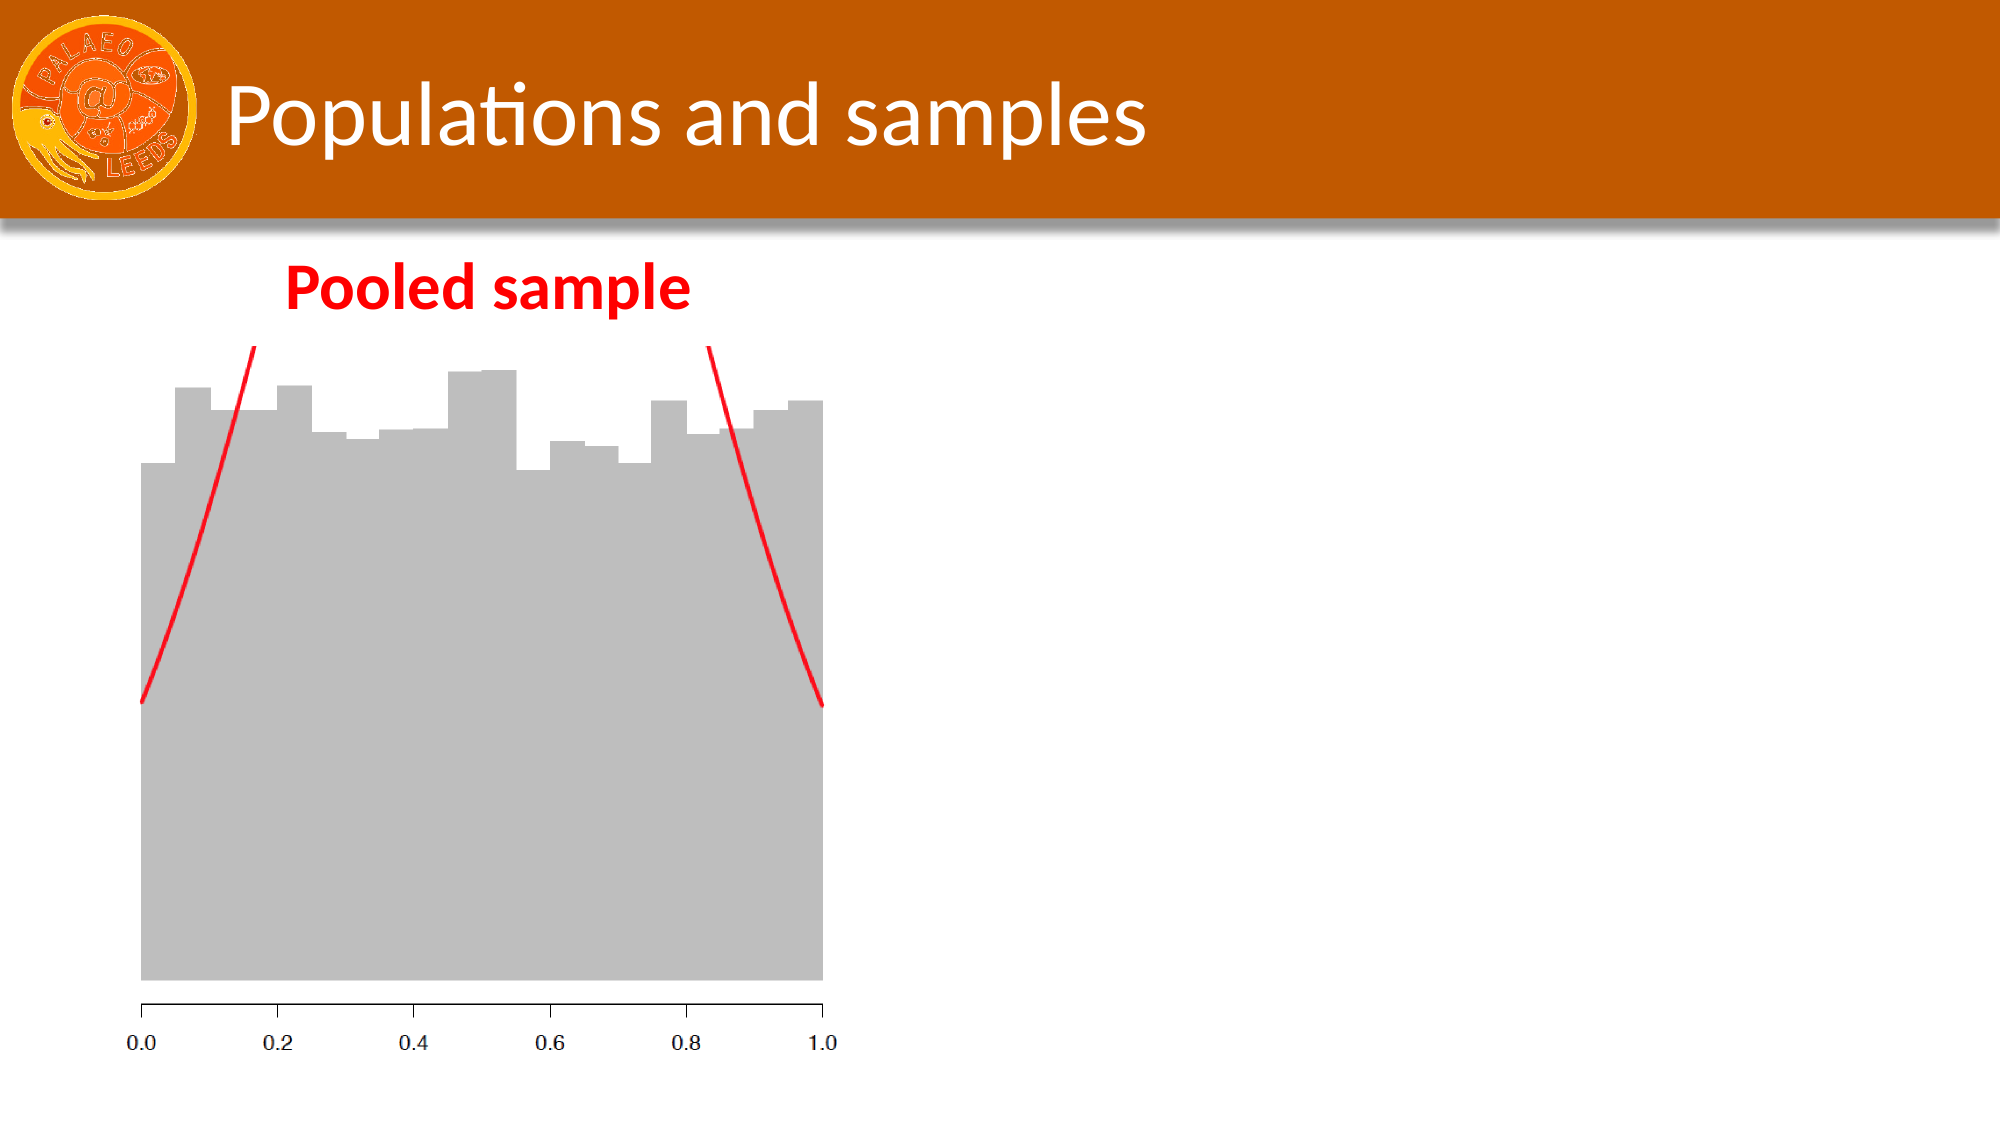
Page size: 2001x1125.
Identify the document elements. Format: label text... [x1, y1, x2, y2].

text_box [0, 0, 2000, 219]
text_box Pooled sample [270, 235, 707, 317]
picture [125, 317, 852, 1104]
text_box Populations and samples [210, 17, 2000, 201]
picture [11, 15, 197, 200]
